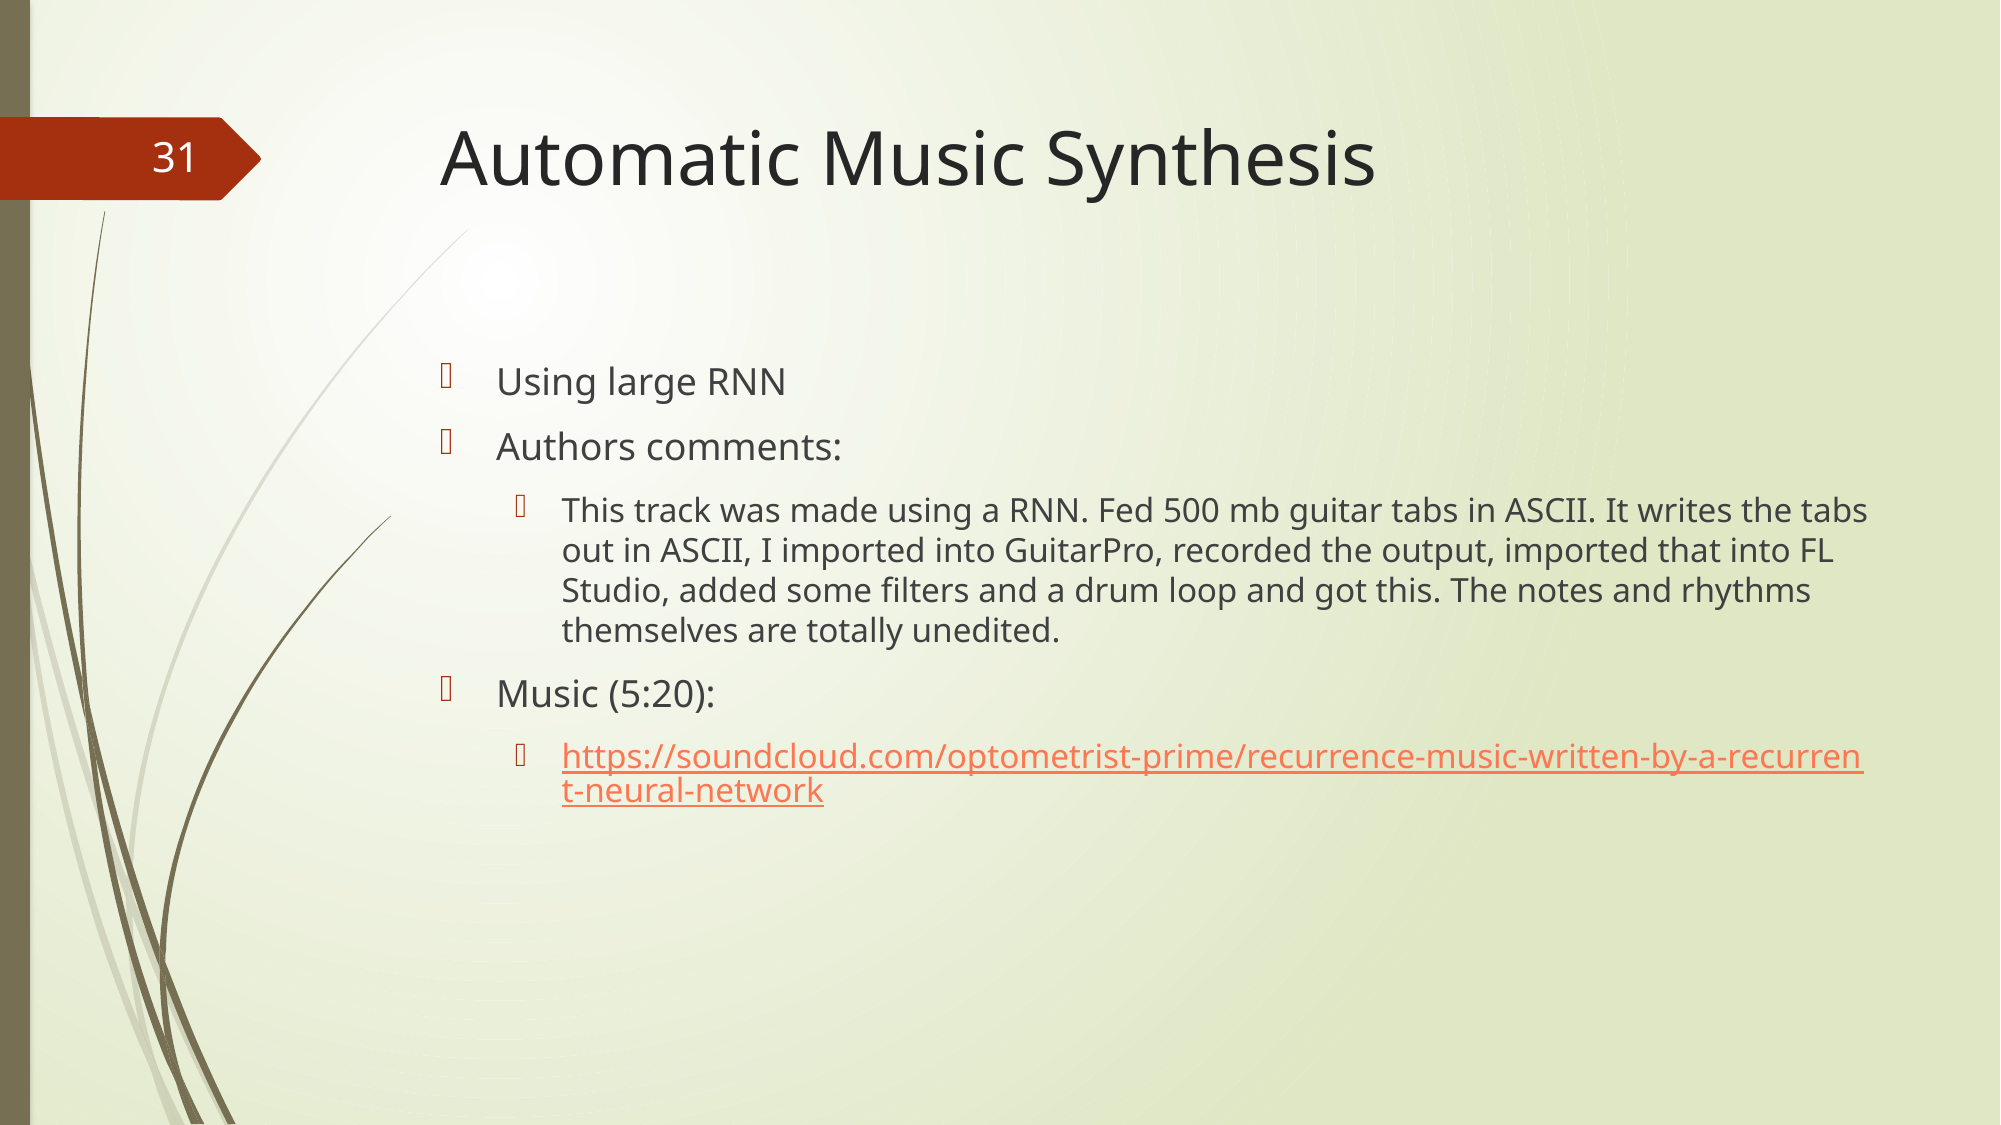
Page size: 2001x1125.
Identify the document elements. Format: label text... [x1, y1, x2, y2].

list Using large RNN Authors comments: This track was made using a RNN. Fed 500 mb guitar tabs in ASCII. It writes the tabs out in ASCII, I imported into GuitarPro, recorded the output, imported that into FL Studio, added some filters and a drum loop and got this. The notes and rhythms themselves are totally unedited. Music (5:20): https://soundcloud.com/optometrist-prime/recurrence-music-written-by-a-recurrent-neural-network [424, 350, 1888, 970]
title Automatic Music Synthesis [425, 102, 1888, 313]
slide_number 31 [87, 129, 216, 190]
